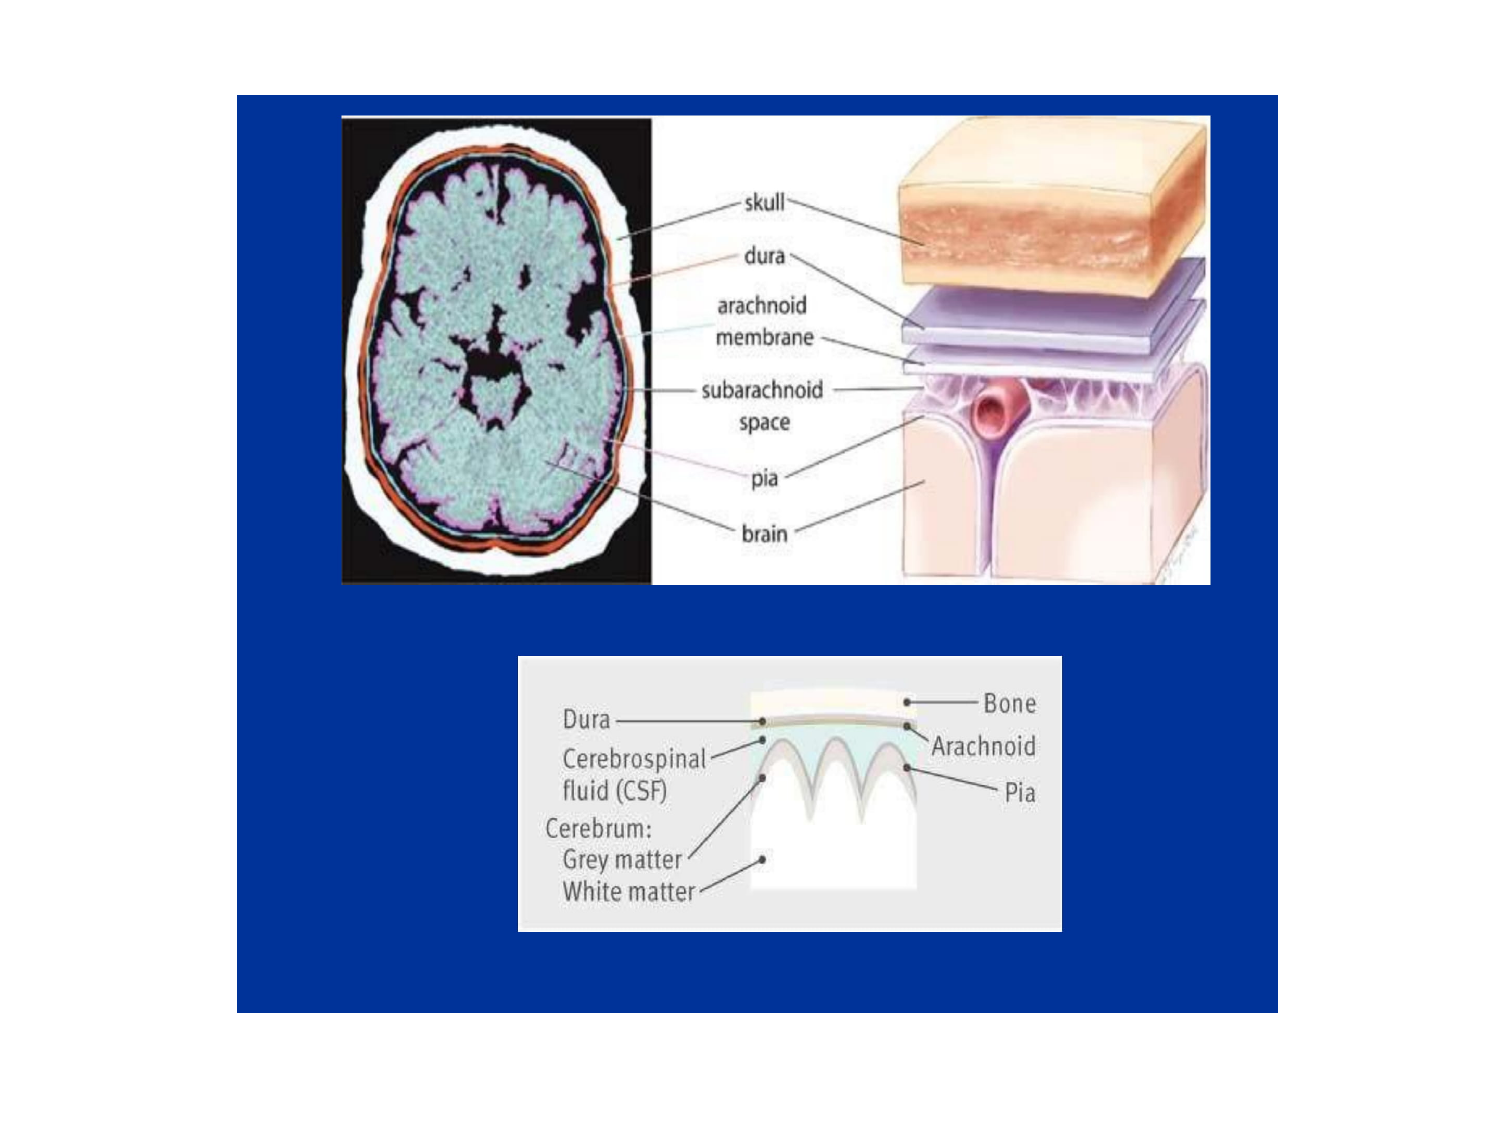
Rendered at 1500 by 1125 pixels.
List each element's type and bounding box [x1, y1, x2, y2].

list [237, 94, 1278, 1013]
